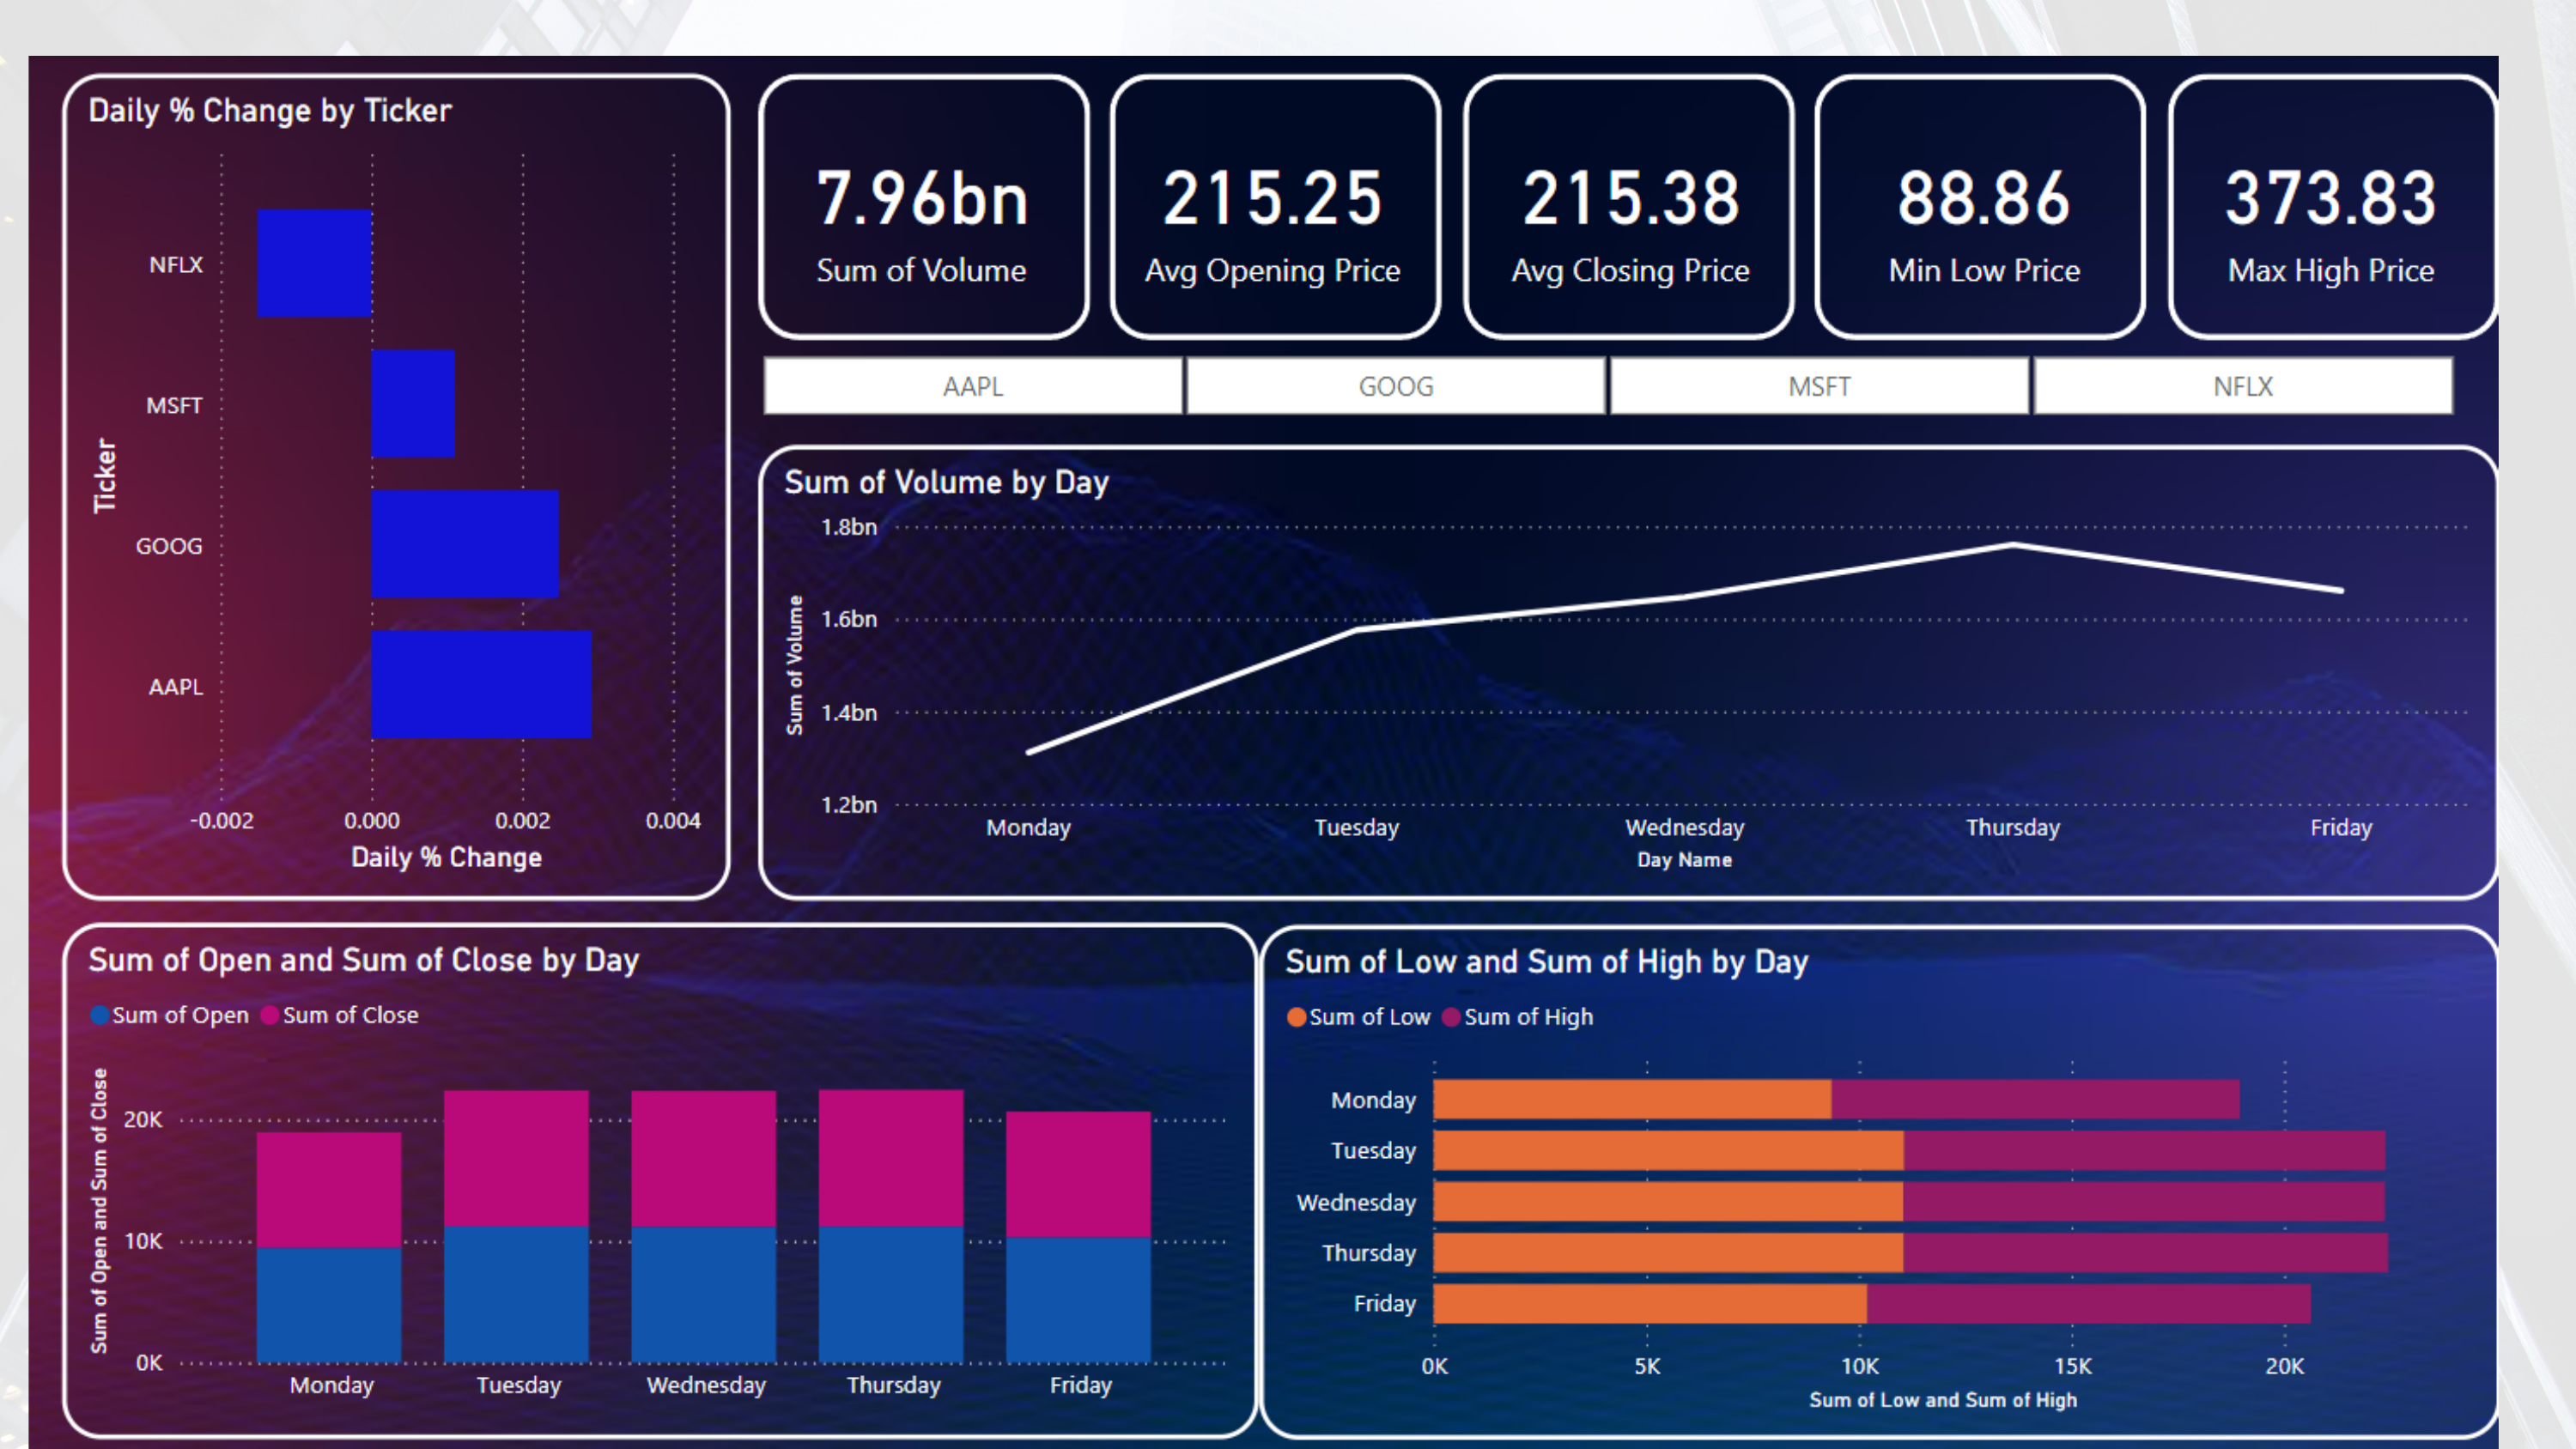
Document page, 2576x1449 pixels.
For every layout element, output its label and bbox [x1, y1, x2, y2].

text_box [28, 56, 2499, 1449]
text_box [0, 0, 2576, 1449]
